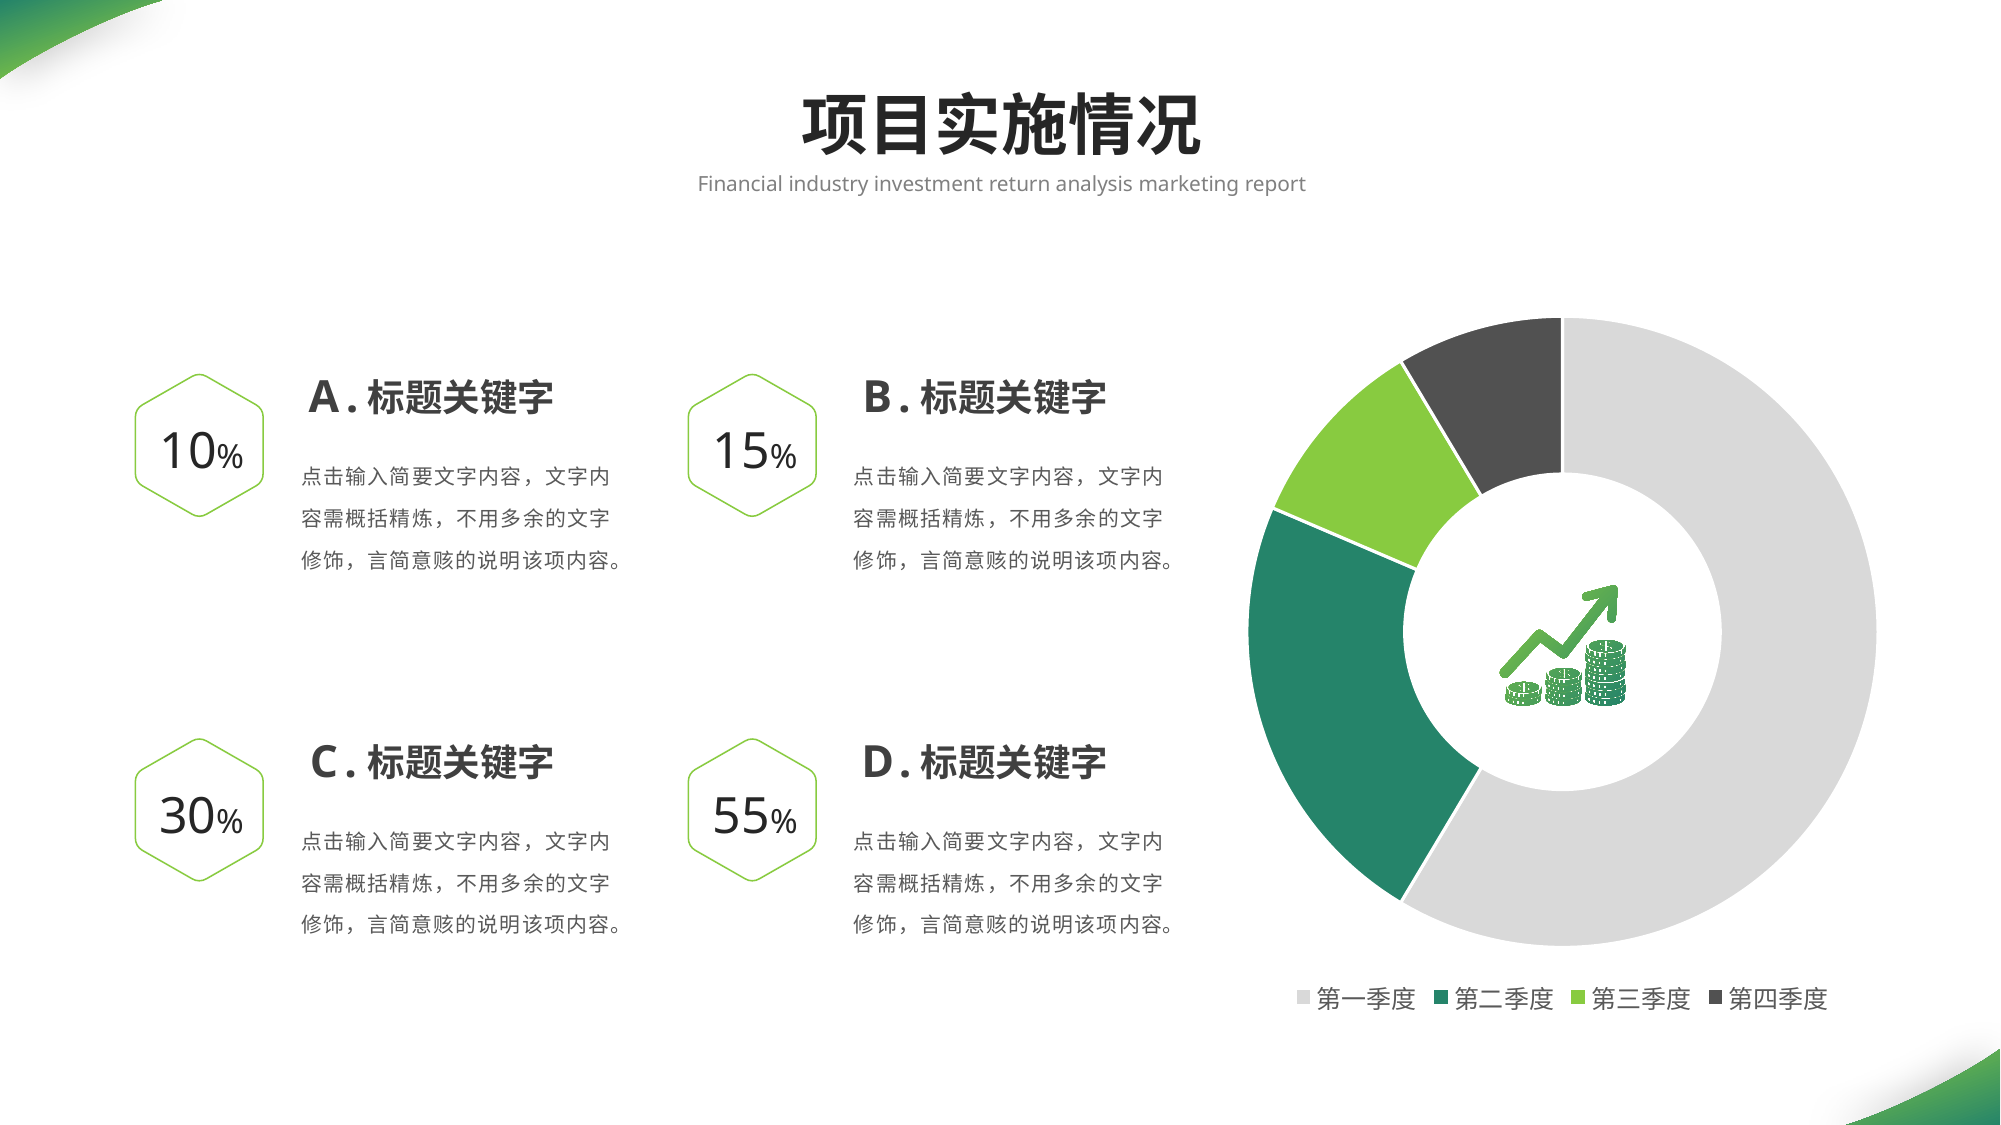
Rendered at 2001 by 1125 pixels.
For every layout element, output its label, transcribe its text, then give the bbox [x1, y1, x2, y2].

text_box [544, 75, 1459, 205]
text_box 55% [712, 783, 798, 844]
text_box 标题关键字 [367, 738, 610, 785]
text_box 15% [712, 418, 798, 479]
text_box 点击输入简要文字内容，文字内容需概括精炼，不用多余的文字修饰，言简意赅的说明该项内容。 [300, 811, 611, 937]
text_box [134, 373, 265, 518]
text_box 点击输入简要文字内容，文字内容需概括精炼，不用多余的文字修饰，言简意赅的说明该项内容。 [853, 447, 1164, 573]
text_box 点击输入简要文字内容，文字内容需概括精炼，不用多余的文字修饰，言简意赅的说明该项内容。 [300, 447, 611, 573]
text_box B. [853, 367, 920, 422]
text_box D. [853, 732, 920, 786]
text_box 10% [159, 418, 245, 479]
text_box C. [300, 732, 367, 786]
text_box 标题关键字 [920, 374, 1163, 420]
text_box 点击输入简要文字内容，文字内容需概括精炼，不用多余的文字修饰，言简意赅的说明该项内容。 [853, 811, 1164, 937]
chart [1222, 301, 1903, 1023]
text_box [687, 737, 818, 882]
text_box 标题关键字 [367, 374, 610, 420]
text_box [134, 737, 265, 882]
text_box 标题关键字 [920, 738, 1163, 785]
text_box [687, 373, 818, 518]
text_box 30% [159, 783, 245, 844]
text_box A. [300, 367, 367, 422]
